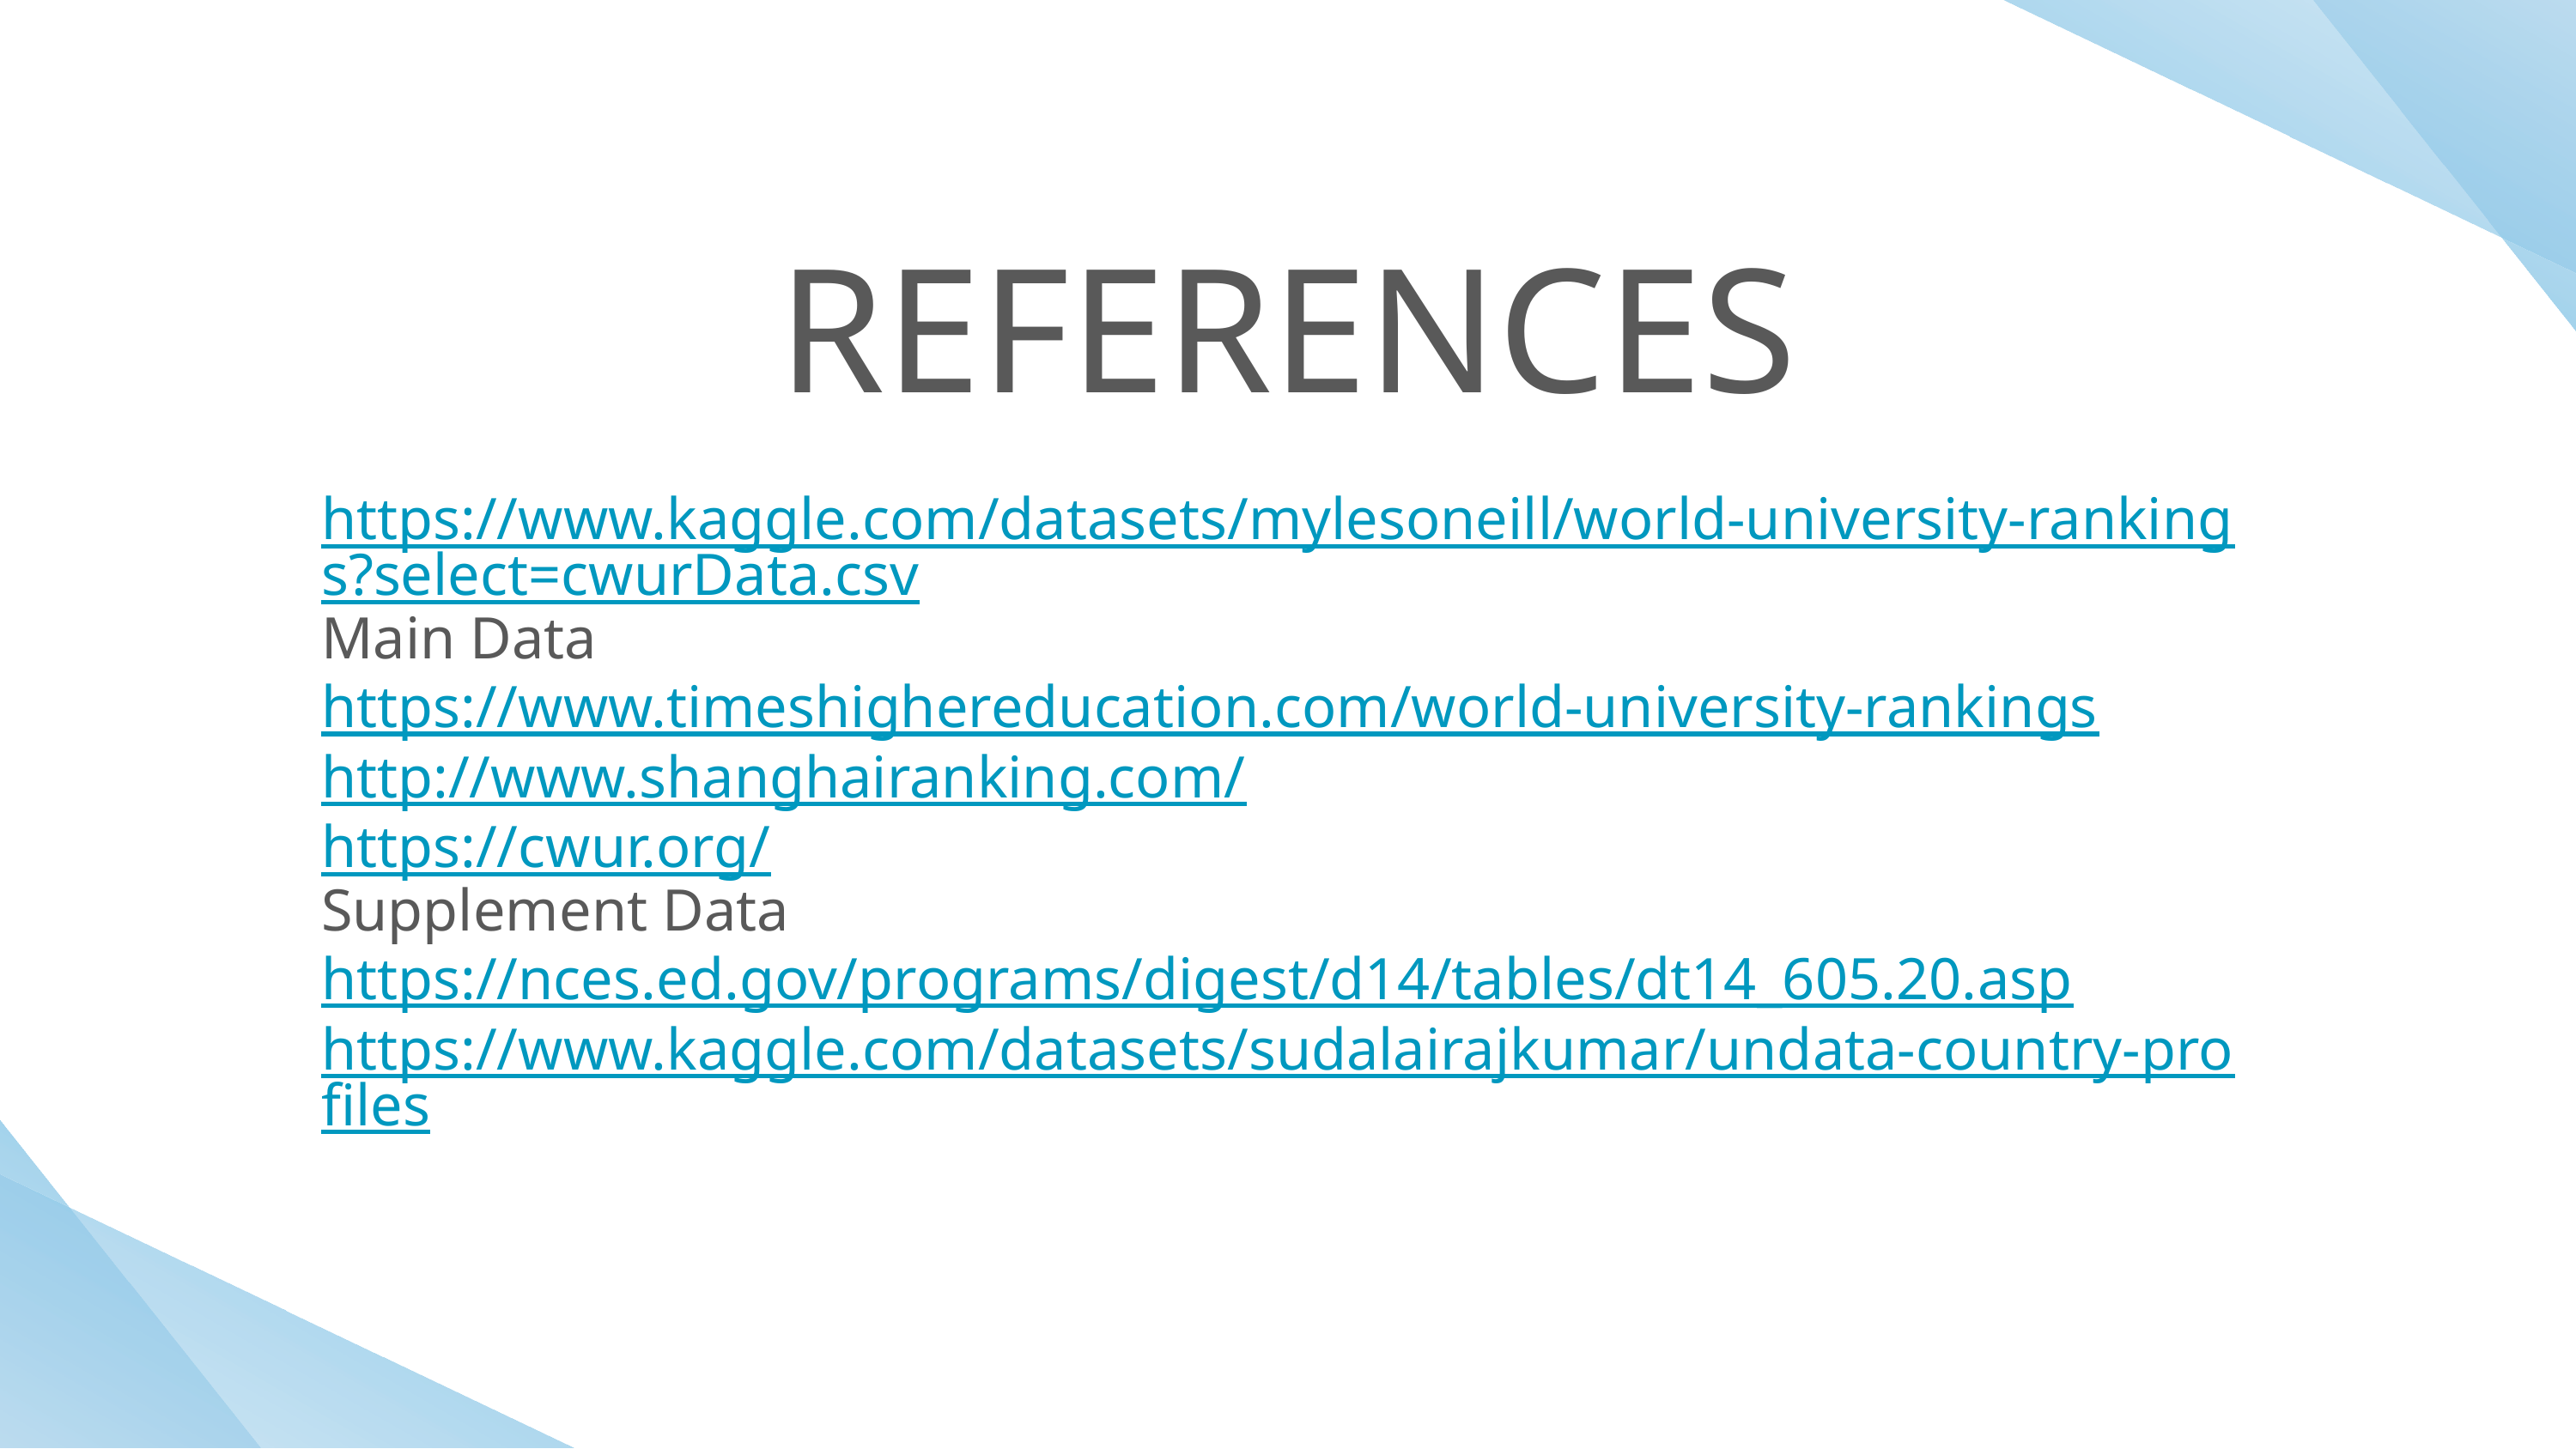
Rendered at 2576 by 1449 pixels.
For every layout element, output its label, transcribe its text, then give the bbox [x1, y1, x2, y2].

list REFERENCES [308, 199, 2268, 434]
list https://www.kaggle.com/datasets/mylesoneill/world-university-rankings?select=cwurData.csv Main Data https://www.timeshighereducation.com/world-university-rankings http://www.shanghairanking.com/ https://cwur.org/ Supplement Data https://nces.ed.gov/programs/digest/d14/tables/dt14_605.20.asp https://www.kaggle.com/datasets/sudalairajkumar/undata-country-profiles [308, 476, 2268, 1075]
